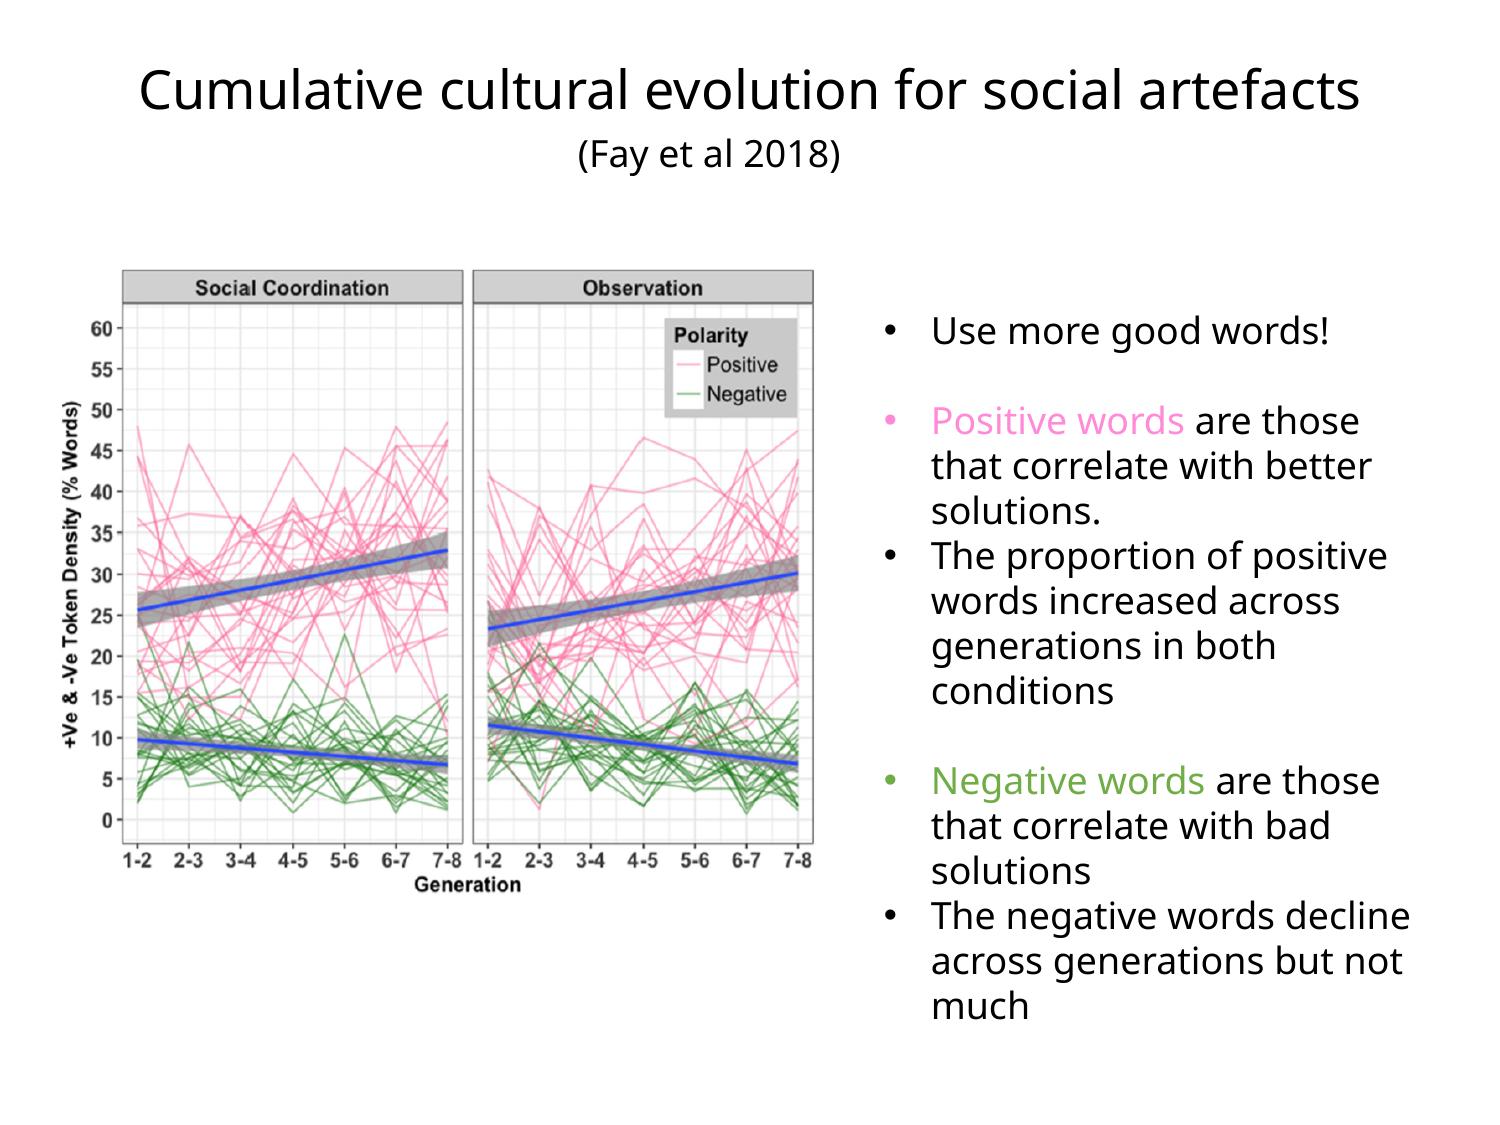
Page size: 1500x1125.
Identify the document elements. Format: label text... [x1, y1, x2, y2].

picture [34, 250, 842, 910]
title Cumulative cultural evolution for social artefacts [0, 35, 1500, 148]
text_box (Fay et al 2018) [563, 122, 856, 183]
text_box Use more good words! Positive words are those that correlate with better solutions. The proportion of positive words increased across generations in both conditions Negative words are those that correlate with bad solutions The negative words decline across generations but not much [869, 299, 1450, 1035]
